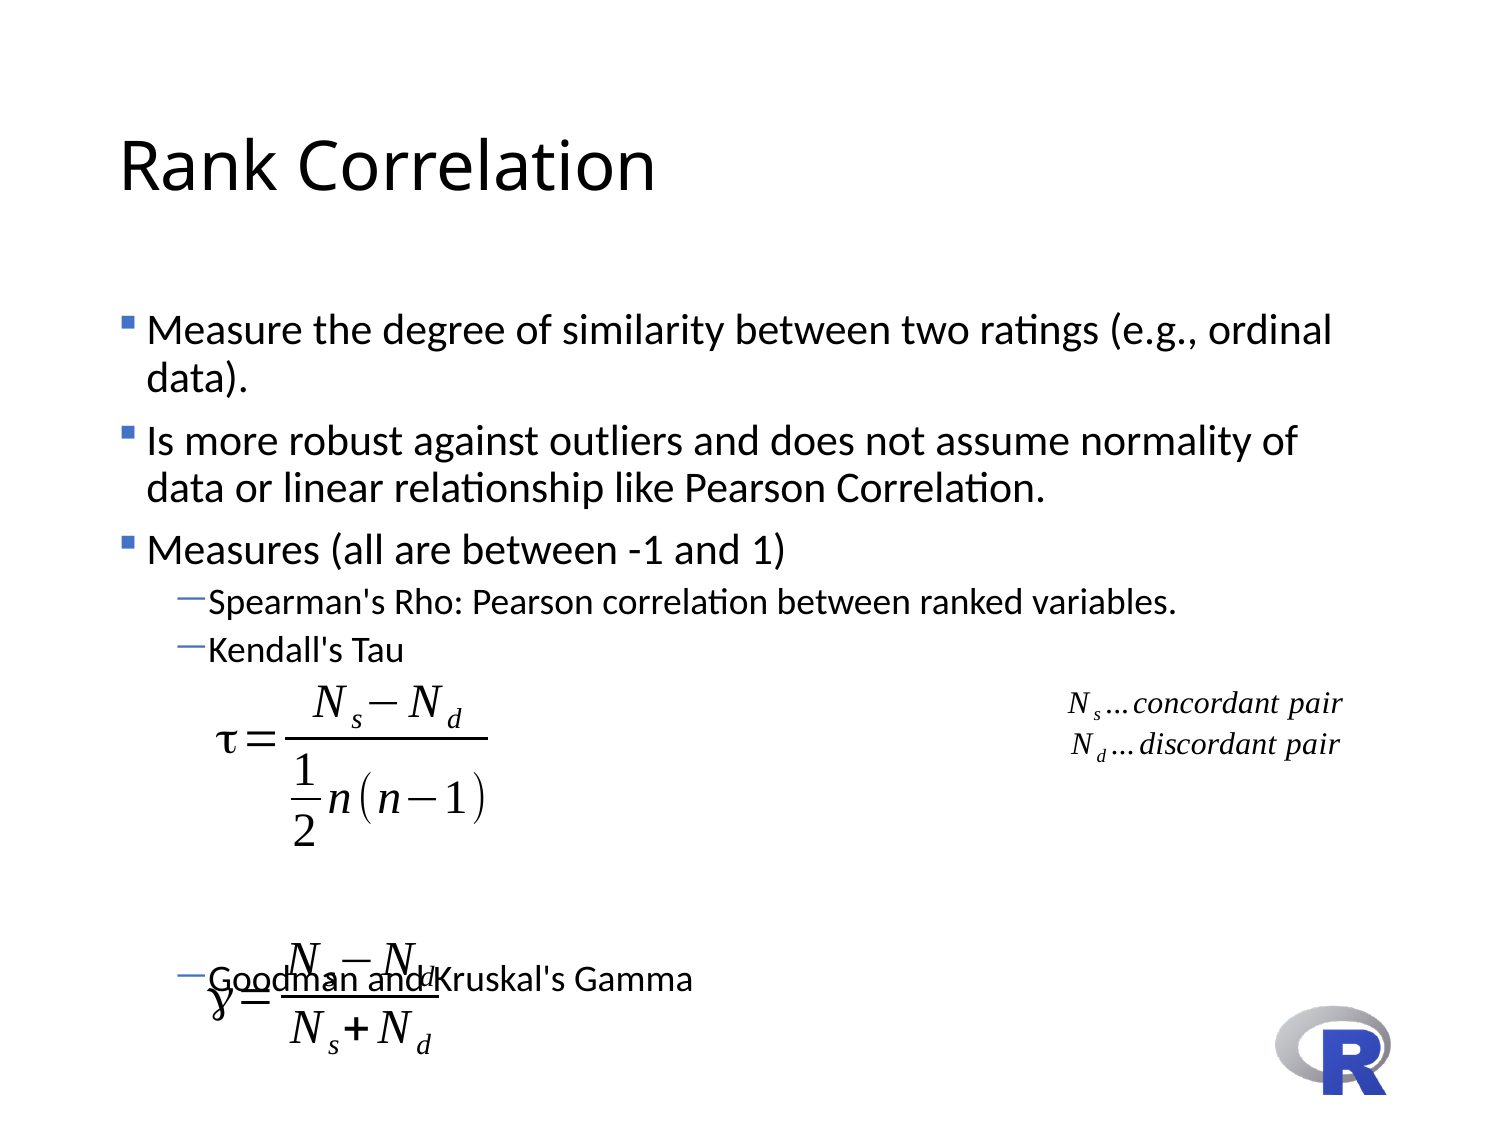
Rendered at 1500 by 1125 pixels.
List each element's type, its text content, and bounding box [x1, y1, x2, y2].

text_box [198, 931, 450, 1065]
title Rank Correlation [103, 59, 1397, 278]
picture [1274, 1005, 1391, 1095]
list Measure the degree of similarity between two ratings (e.g., ordinal data). Is more robust against outliers and does not assume normality of data or linear relationship like Pearson Correlation. Measures (all are between -1 and 1) Spearman's Rho: Pearson correlation between ranked variables. Kendall's Tau Goodman and Kruskal's Gamma [103, 299, 1397, 1014]
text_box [207, 675, 498, 863]
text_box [1062, 685, 1353, 769]
